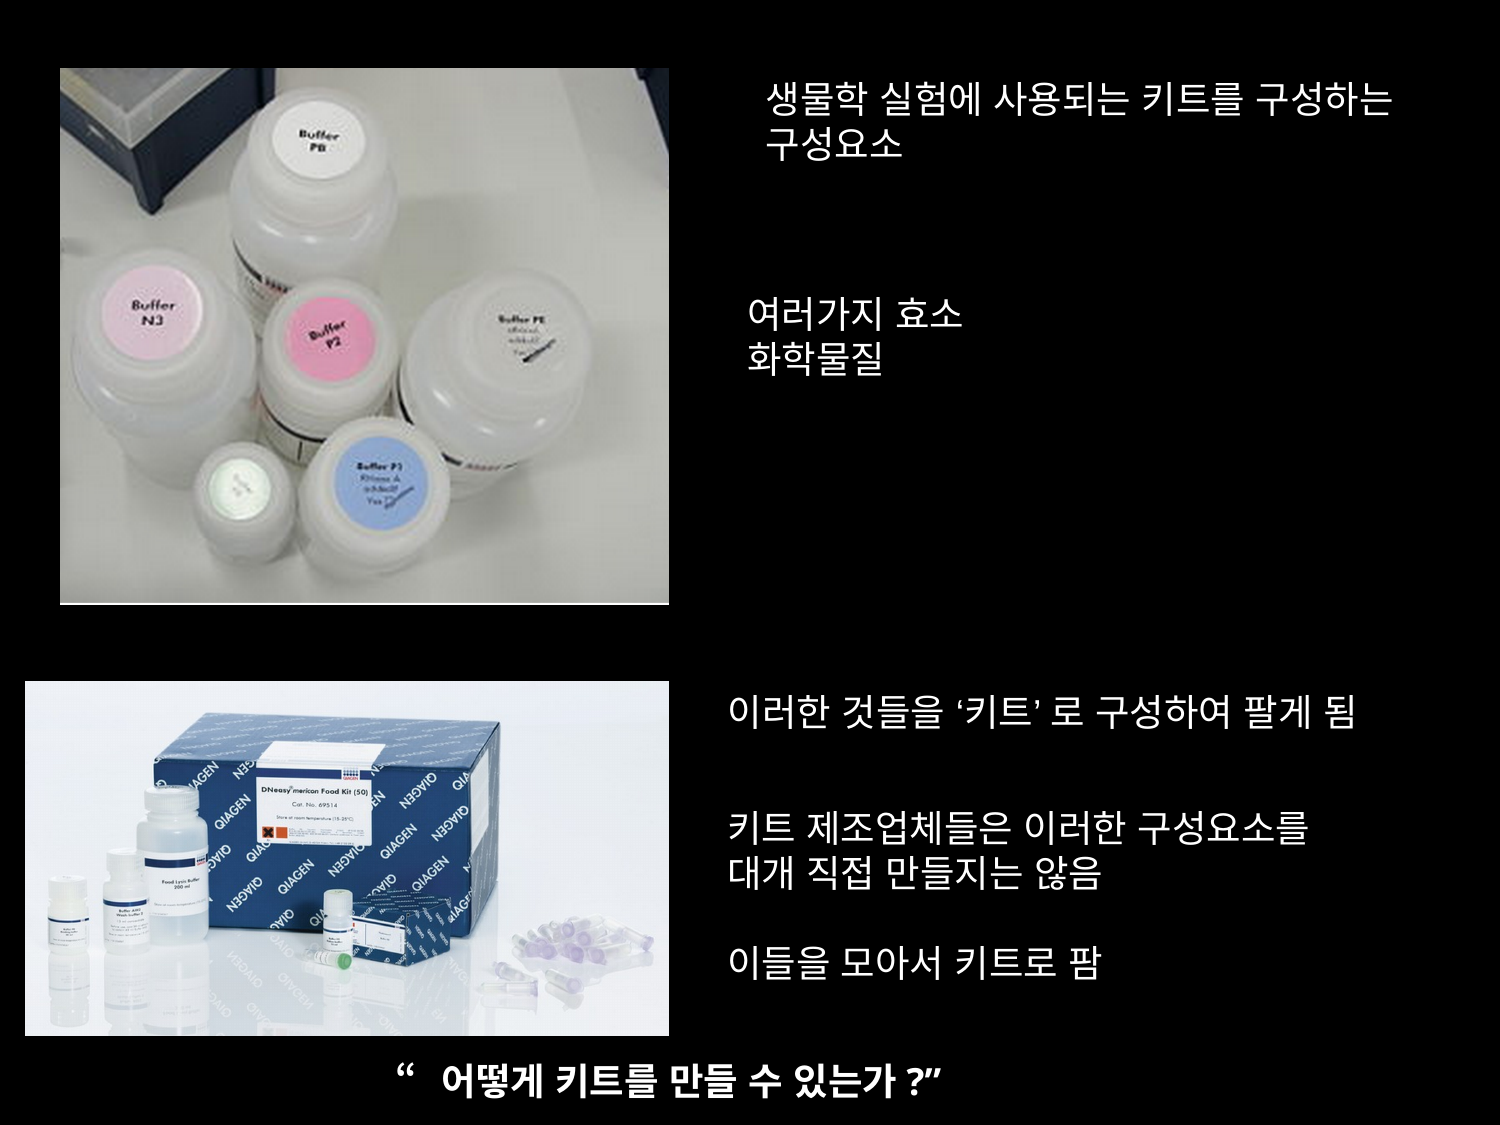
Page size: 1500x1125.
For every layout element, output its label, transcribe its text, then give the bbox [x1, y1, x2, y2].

text_box 생물학 실험에 사용되는 키트를 구성하는 구성요소 [750, 68, 1409, 174]
text_box “어떻게 키트를 만들 수 있는가?” [380, 1050, 957, 1111]
text_box 이러한 것들을 ‘키트’ 로 구성하여 팔게 됨 [712, 681, 1373, 742]
text_box 여러가지 효소 화학물질 [732, 283, 990, 389]
picture [25, 681, 669, 1036]
picture [59, 68, 669, 605]
text_box 키트 제조업체들은 이러한 구성요소를 대개 직접 만들지는 않음 이들을 모아서 키트로 팜 [712, 797, 1326, 993]
